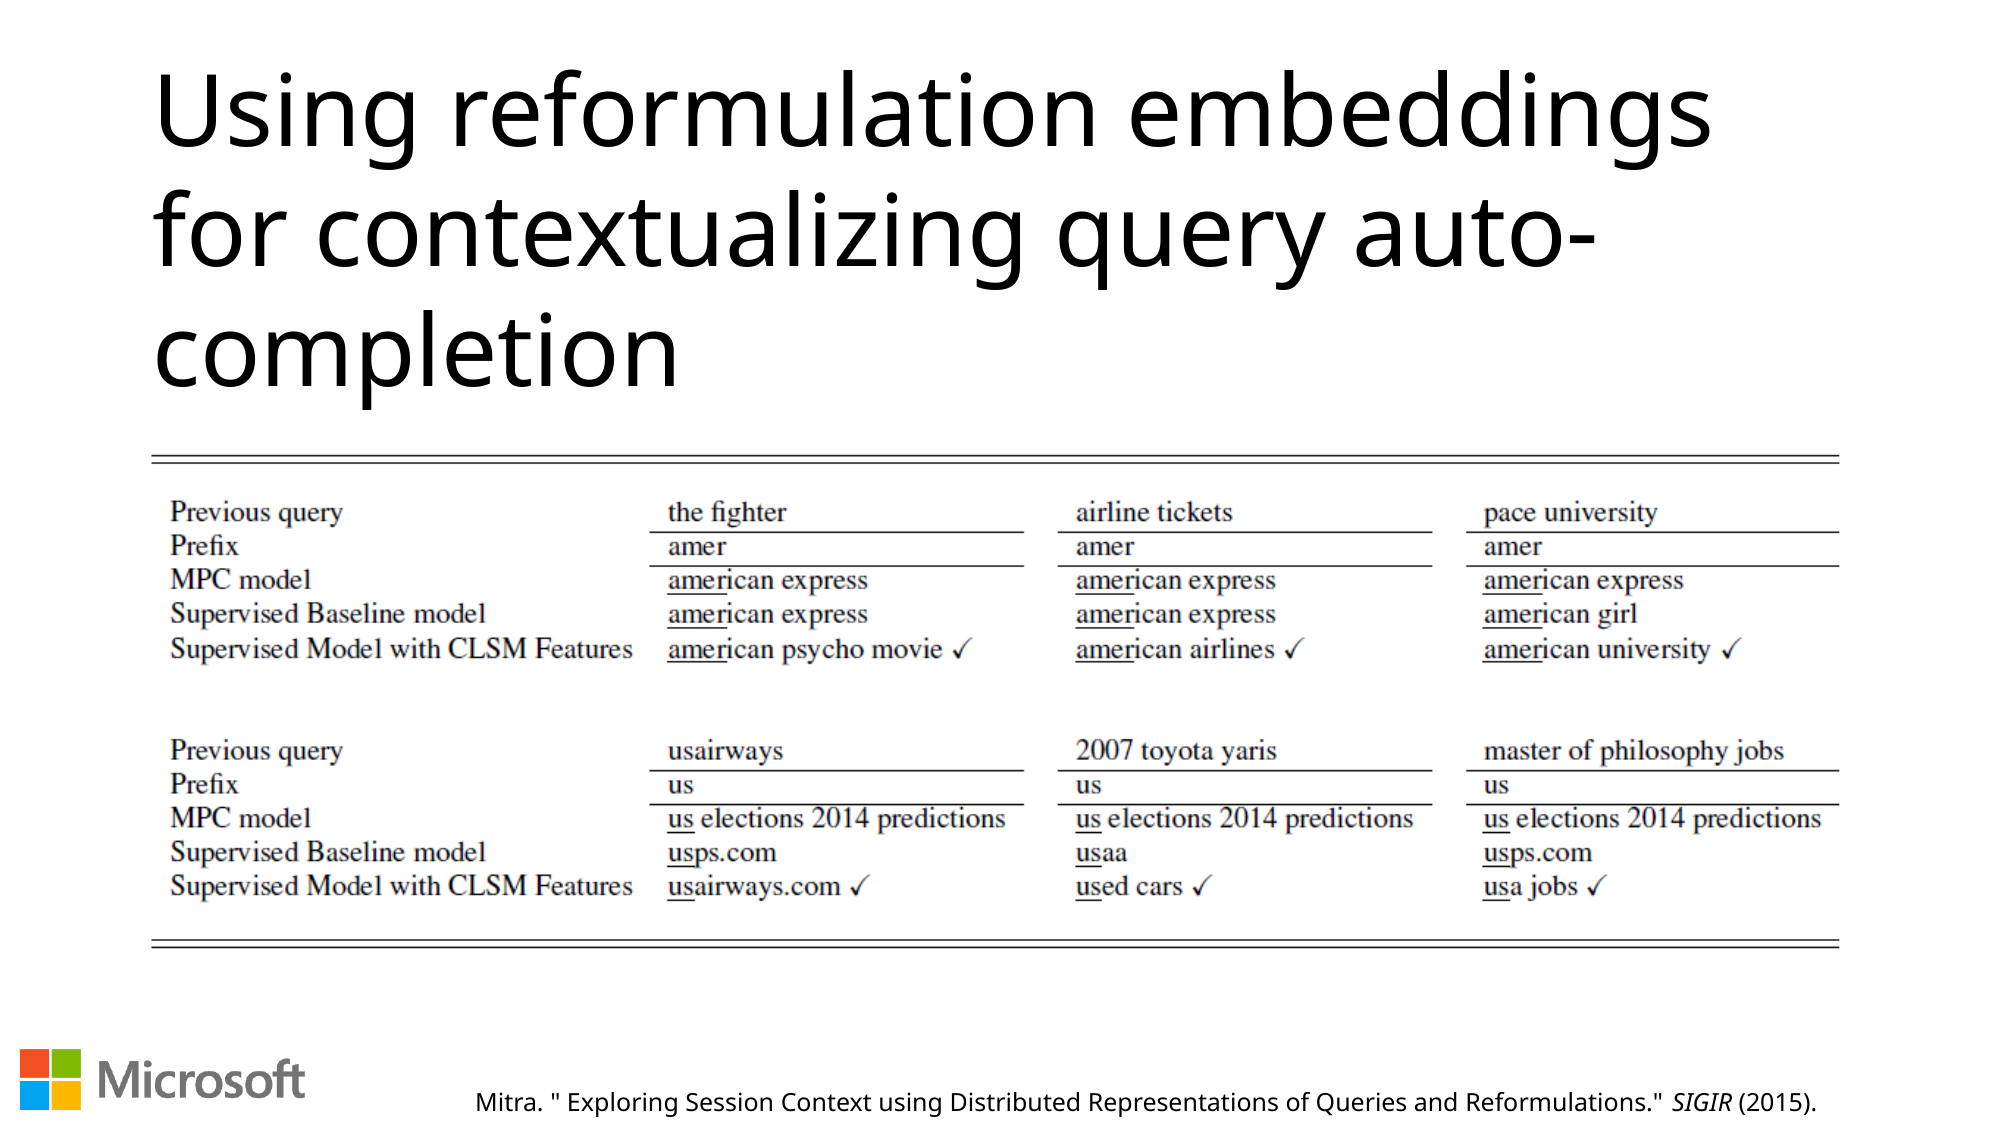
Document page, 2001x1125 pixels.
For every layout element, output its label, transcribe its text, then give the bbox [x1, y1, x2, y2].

text_box Mitra. " Exploring Session Context using Distributed Representations of Queries and Reformulations." SIGIR (2015). [460, 1078, 1833, 1124]
title Using reformulation embeddings for contextualizing query auto-completion [137, 59, 1863, 394]
picture [0, 1012, 344, 1125]
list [137, 439, 1863, 966]
